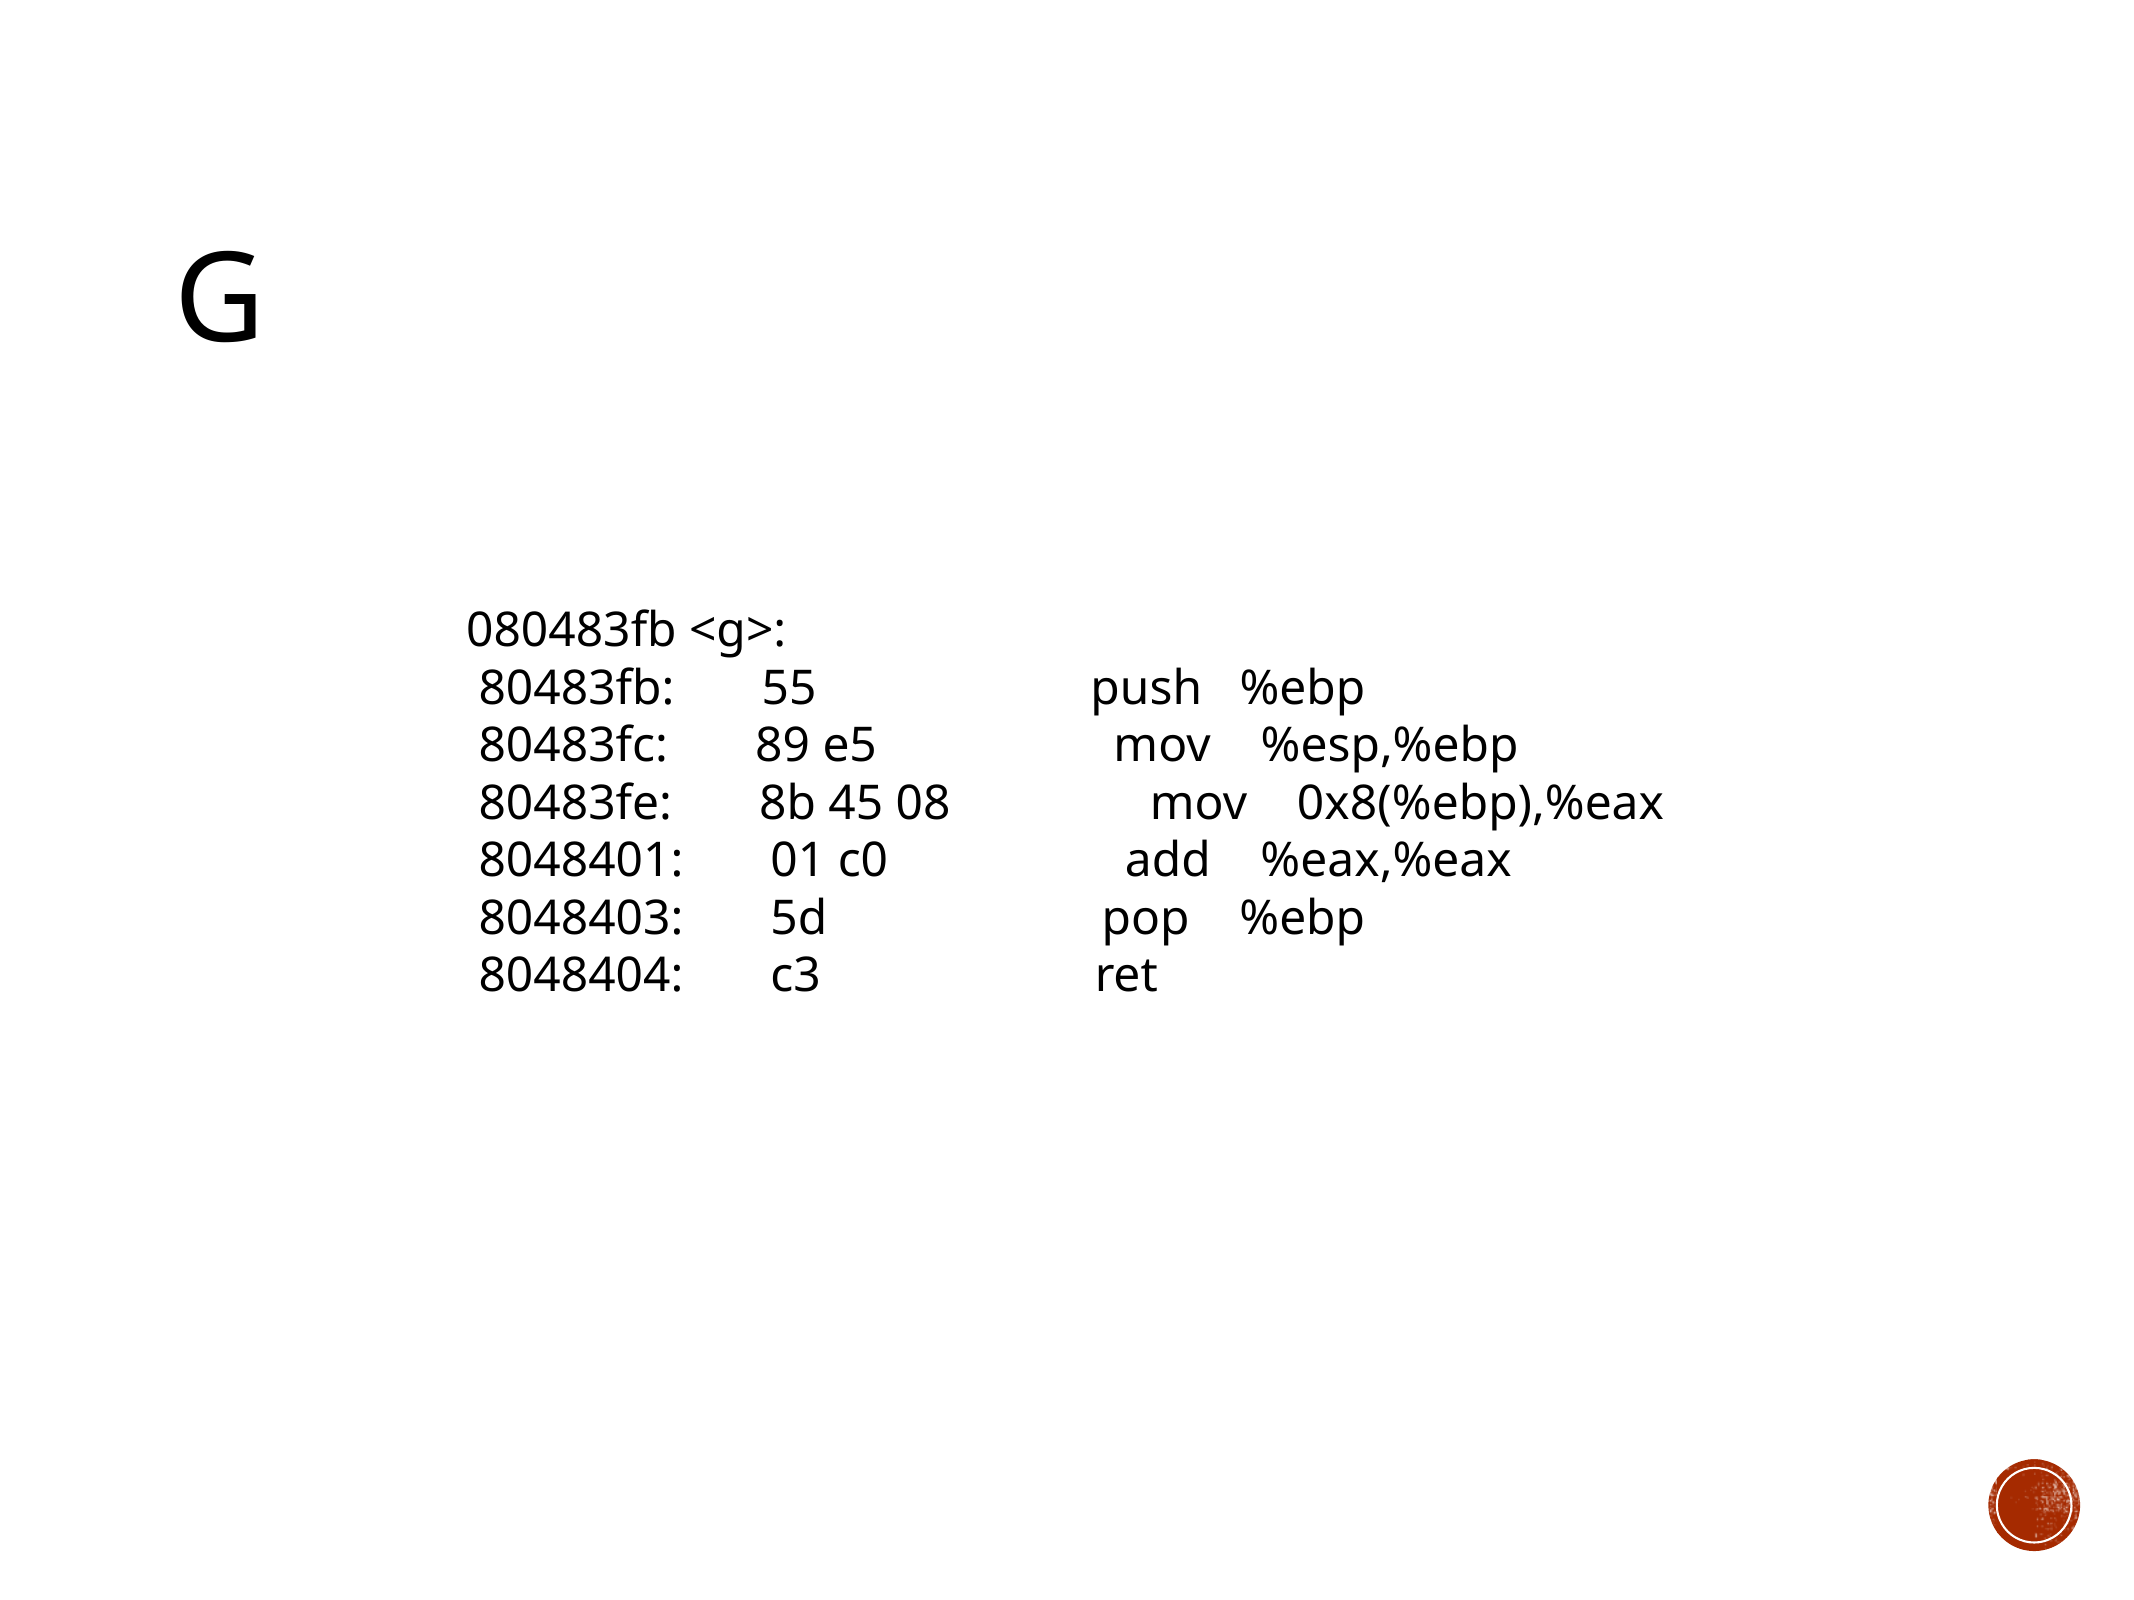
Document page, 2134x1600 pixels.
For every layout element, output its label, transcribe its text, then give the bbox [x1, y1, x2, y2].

text_box 080483fb <g>: 80483fb: 55 push %ebp 80483fc: 89 e5 mov %esp,%ebp 80483fe: 8b 45 08 mov 0x8(%ebp),%eax 8048401: 01 c0 add %eax,%eax 8048403: 5d pop %ebp 8048404: c3 ret [457, 590, 1676, 1010]
title g [159, 113, 1974, 489]
